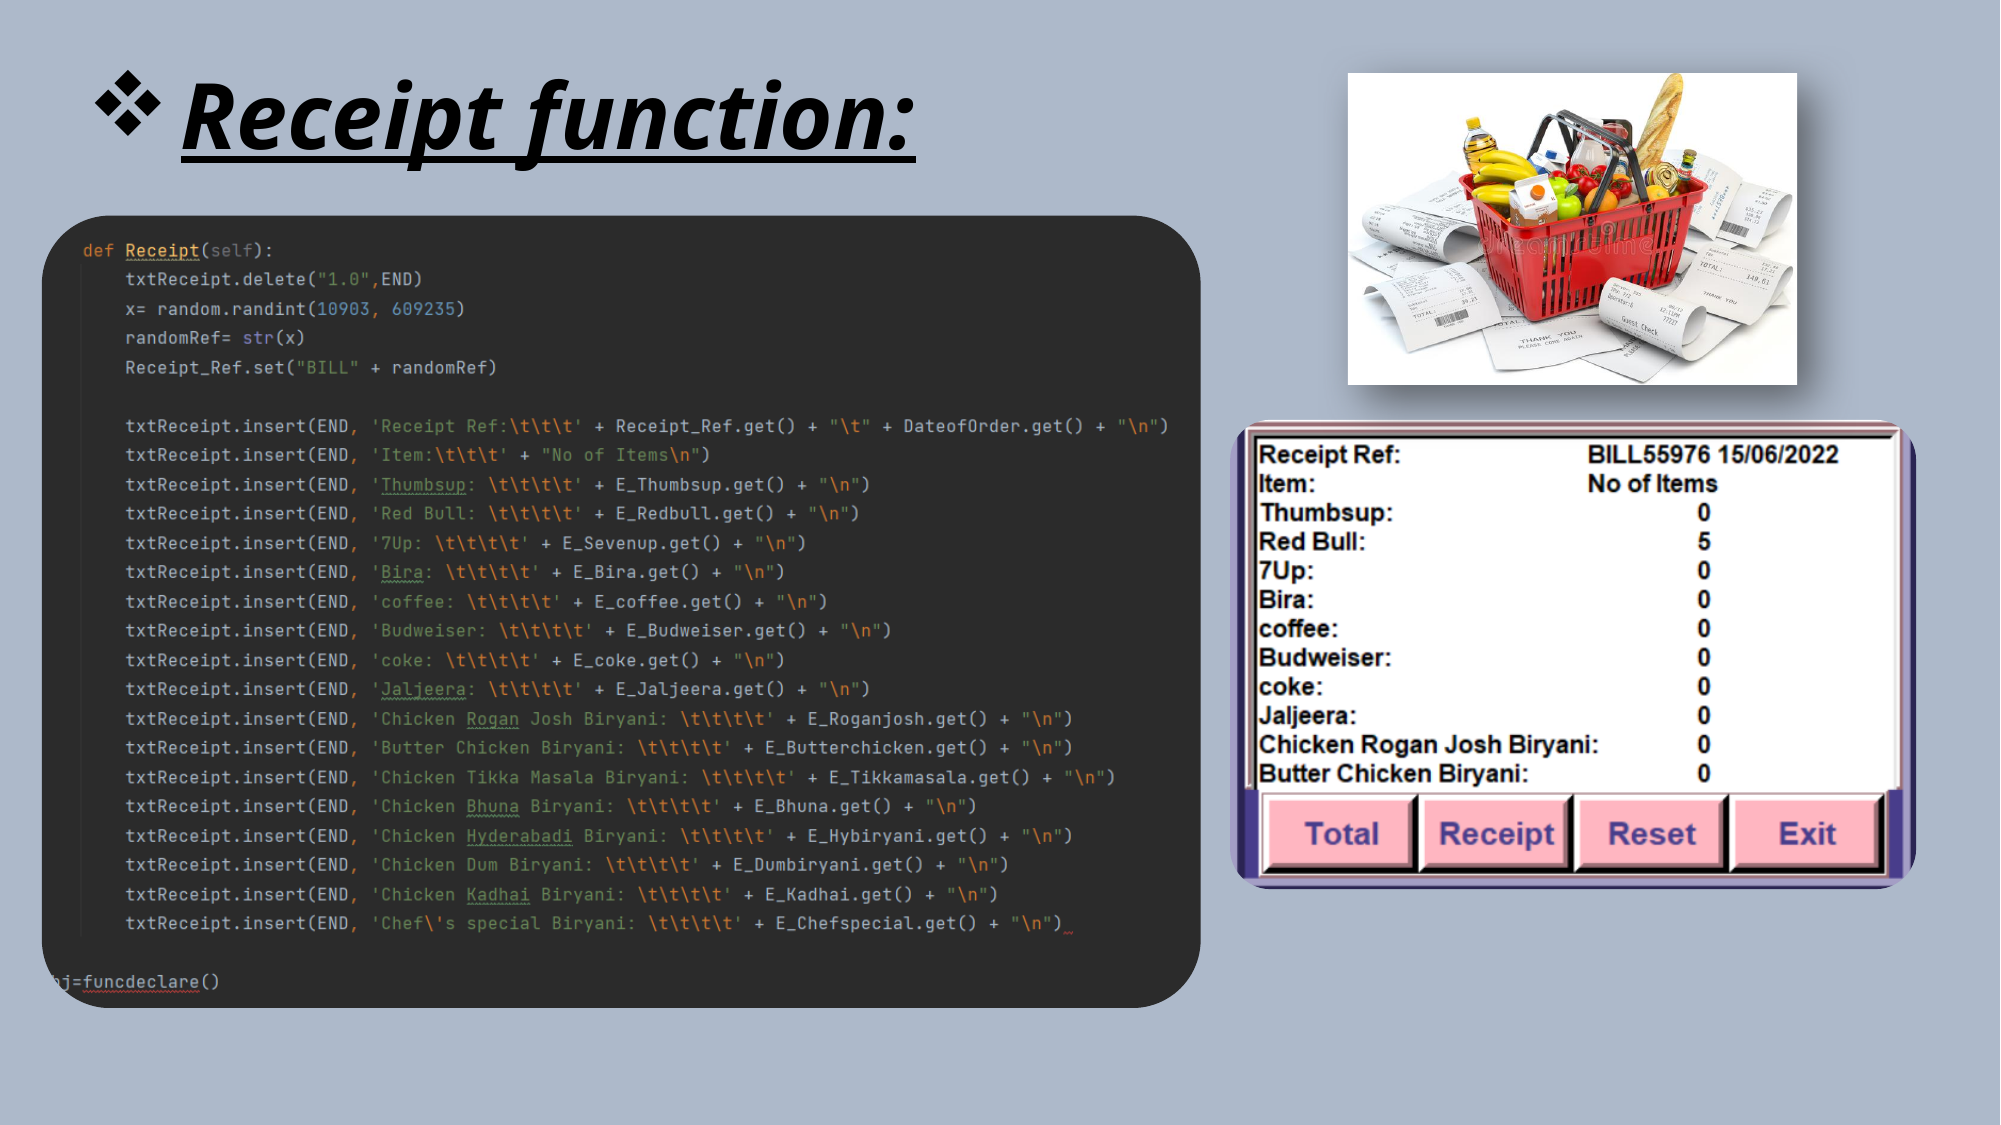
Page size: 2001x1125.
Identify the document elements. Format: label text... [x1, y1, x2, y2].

picture [1347, 73, 1798, 385]
picture [1230, 419, 1917, 890]
title Receipt function: [72, 11, 1797, 229]
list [41, 215, 1201, 1009]
